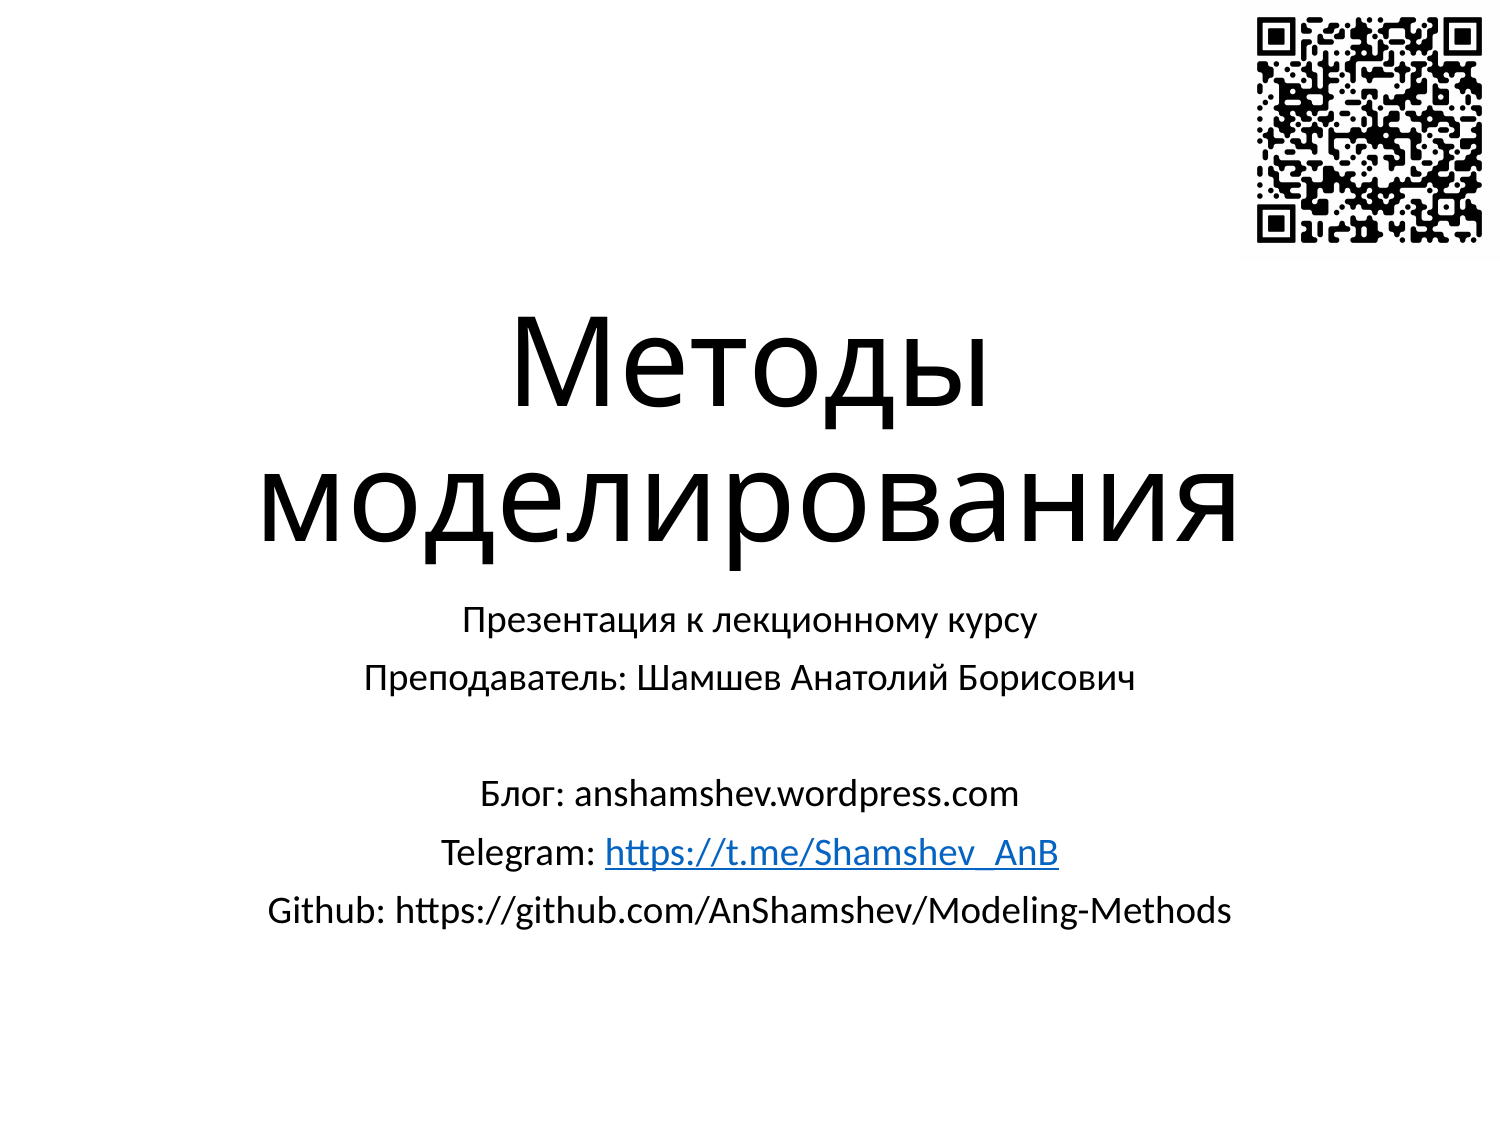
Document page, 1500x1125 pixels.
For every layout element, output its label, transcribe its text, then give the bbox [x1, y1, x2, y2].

picture [1239, 0, 1500, 261]
subtitle Презентация к лекционному курсу Преподаватель: Шамшев Анатолий Борисович Блог: anshamshev.wordpress.com Telegram: https://t.me/Shamshev_AnB Github: https://github.com/AnShamshev/Modeling-Methods [187, 590, 1313, 941]
title Методы моделирования [187, 184, 1313, 576]
